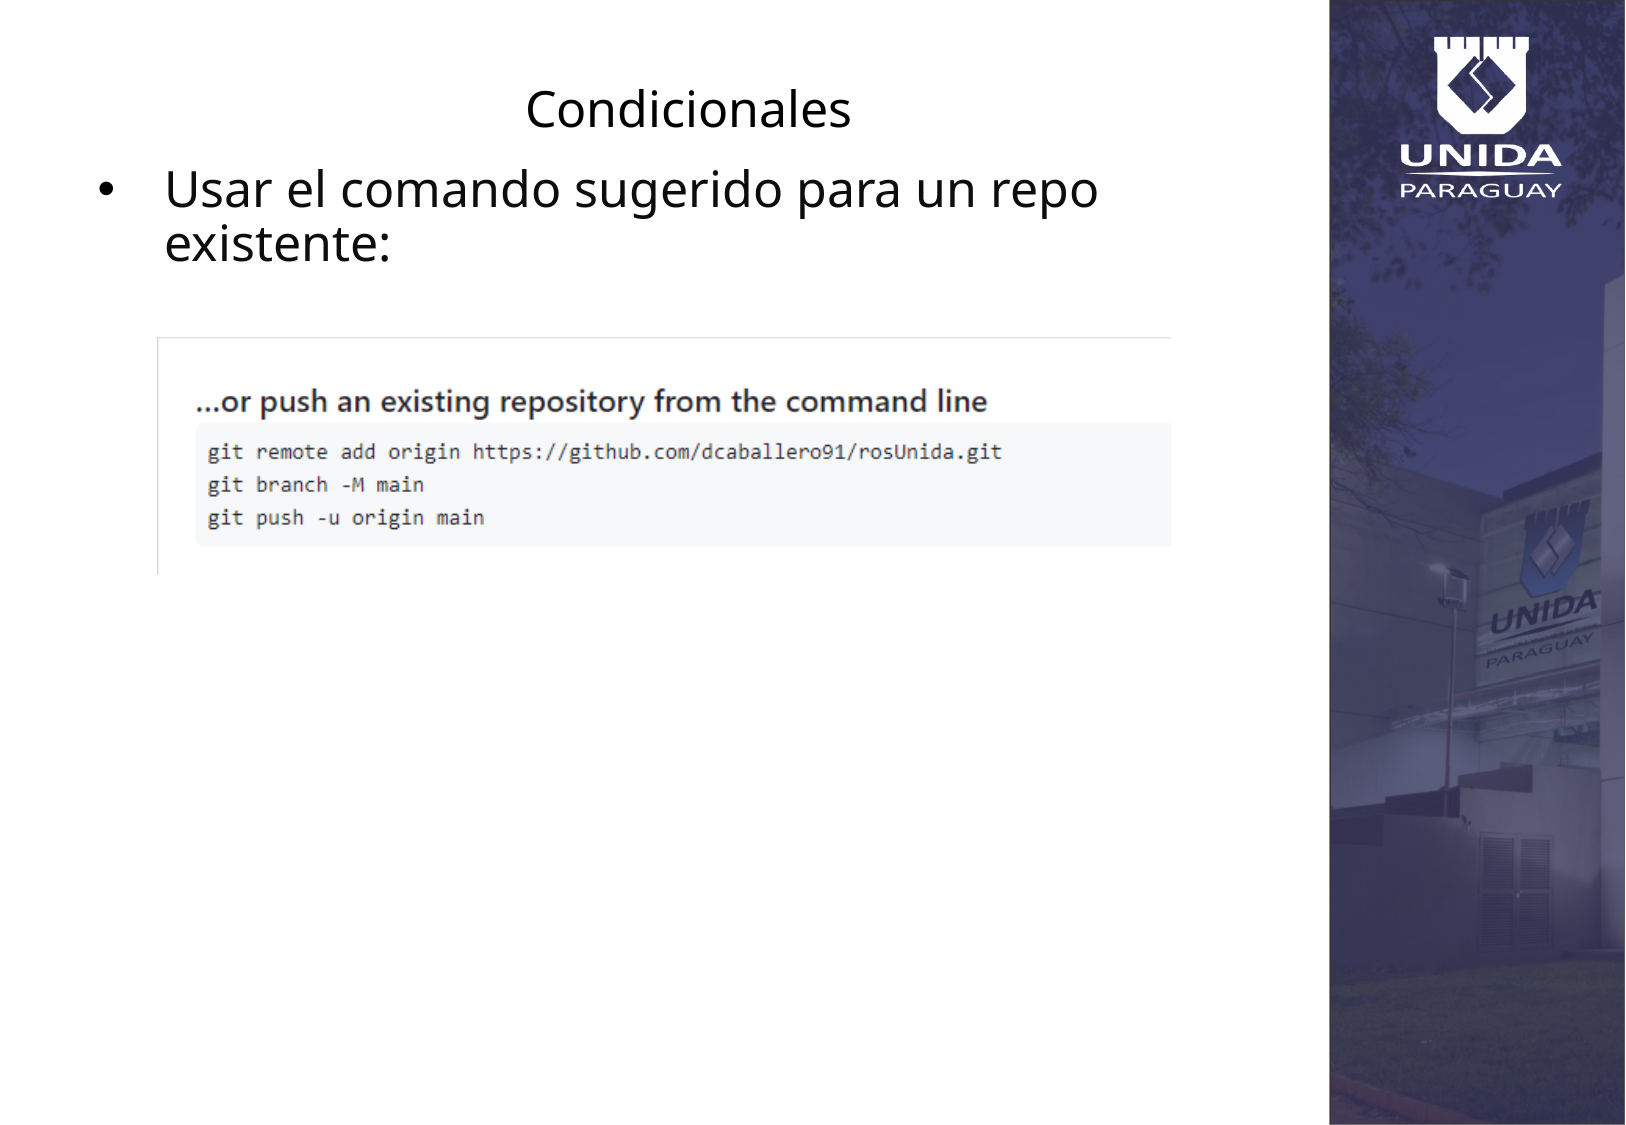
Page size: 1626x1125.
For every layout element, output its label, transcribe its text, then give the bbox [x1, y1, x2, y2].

subtitle Usar el comando sugerido para un repo existente: [74, 157, 1304, 1060]
picture [1328, 0, 1625, 1125]
title Condicionales [74, 64, 1304, 146]
picture [157, 336, 1171, 575]
